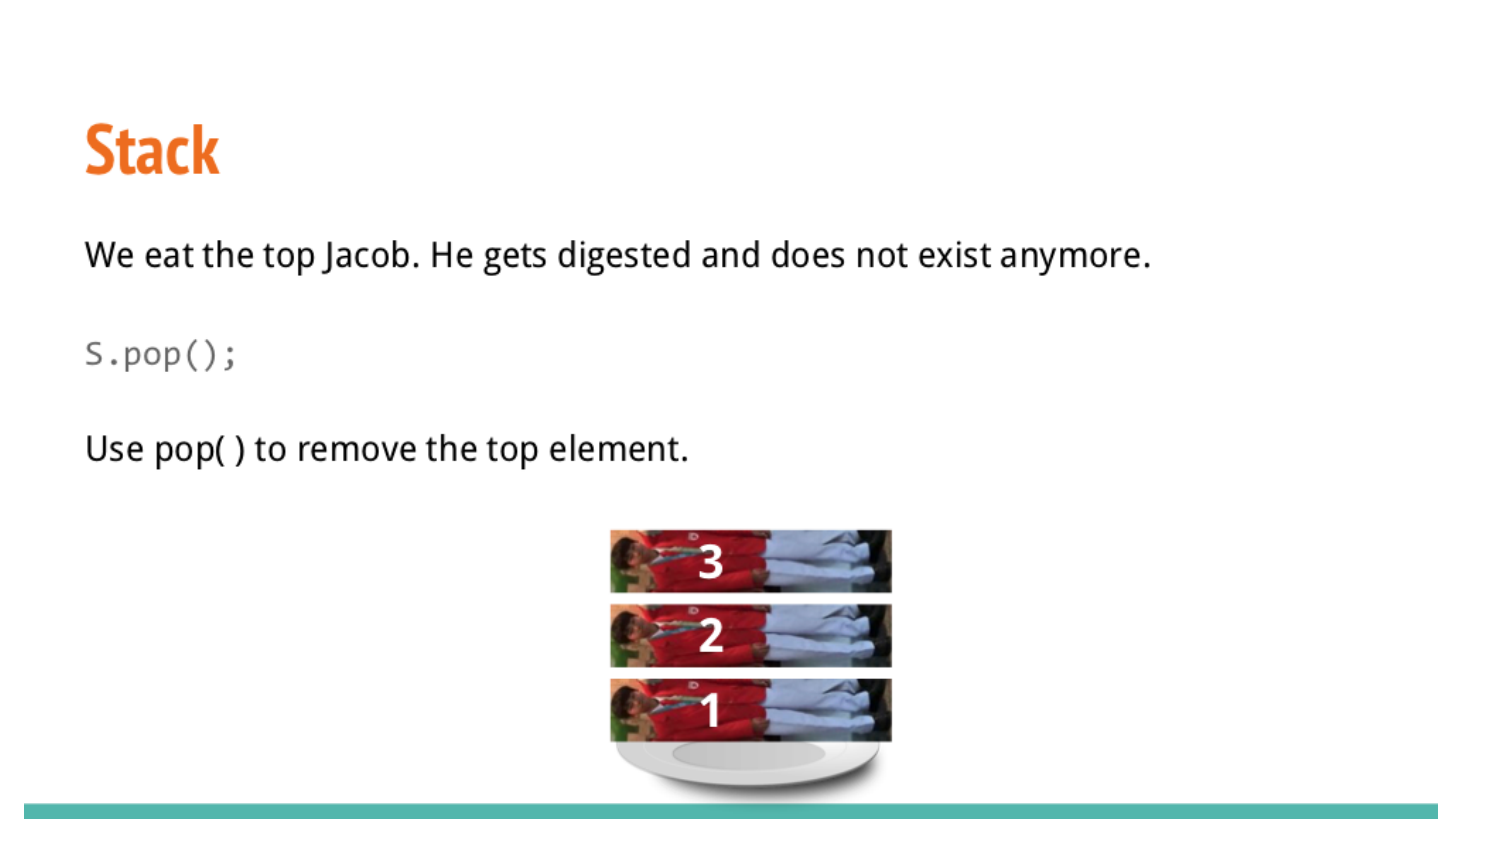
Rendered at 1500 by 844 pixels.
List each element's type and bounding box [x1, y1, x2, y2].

picture [24, 24, 1438, 819]
